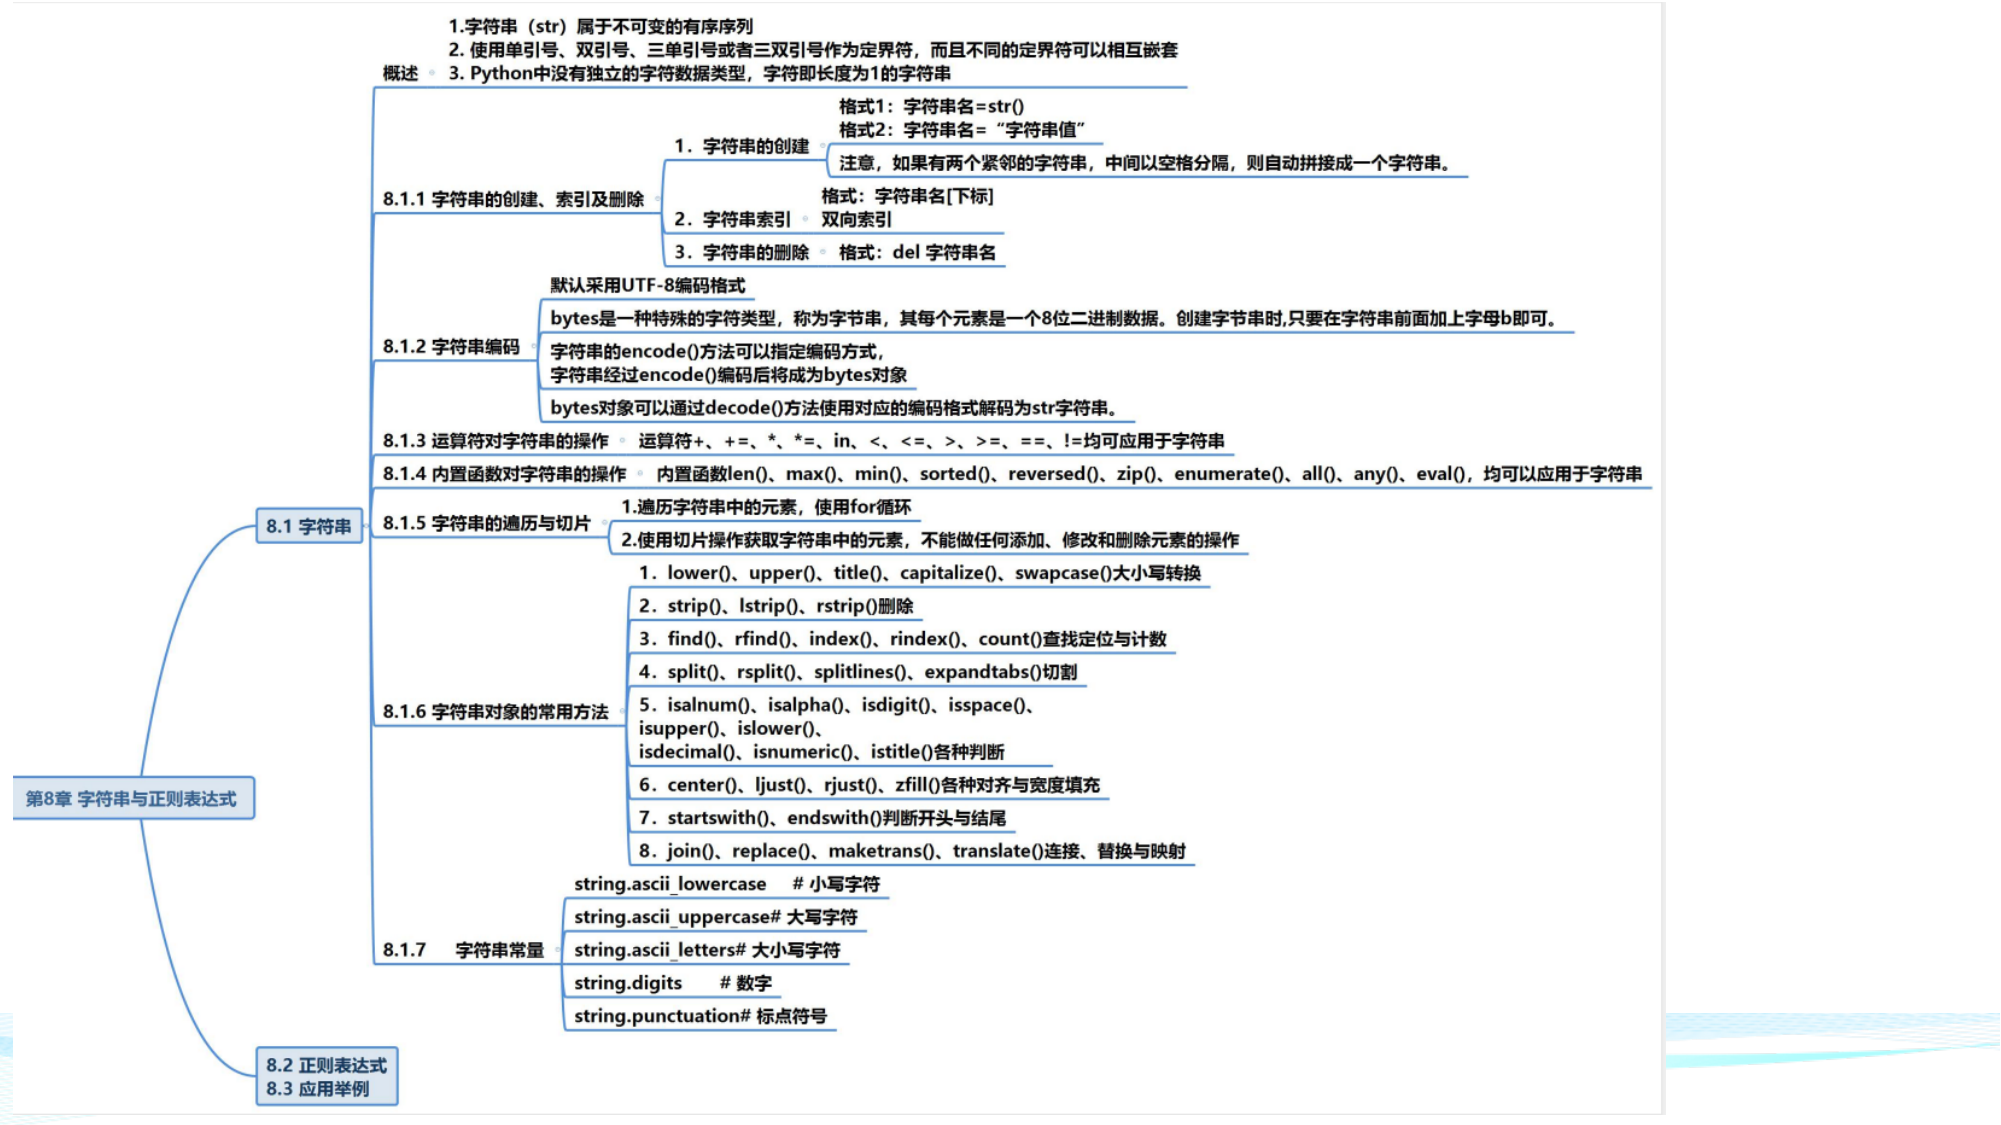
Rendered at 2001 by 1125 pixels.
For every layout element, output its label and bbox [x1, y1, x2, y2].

list [13, 2, 1666, 1115]
picture [0, 1013, 2000, 1125]
